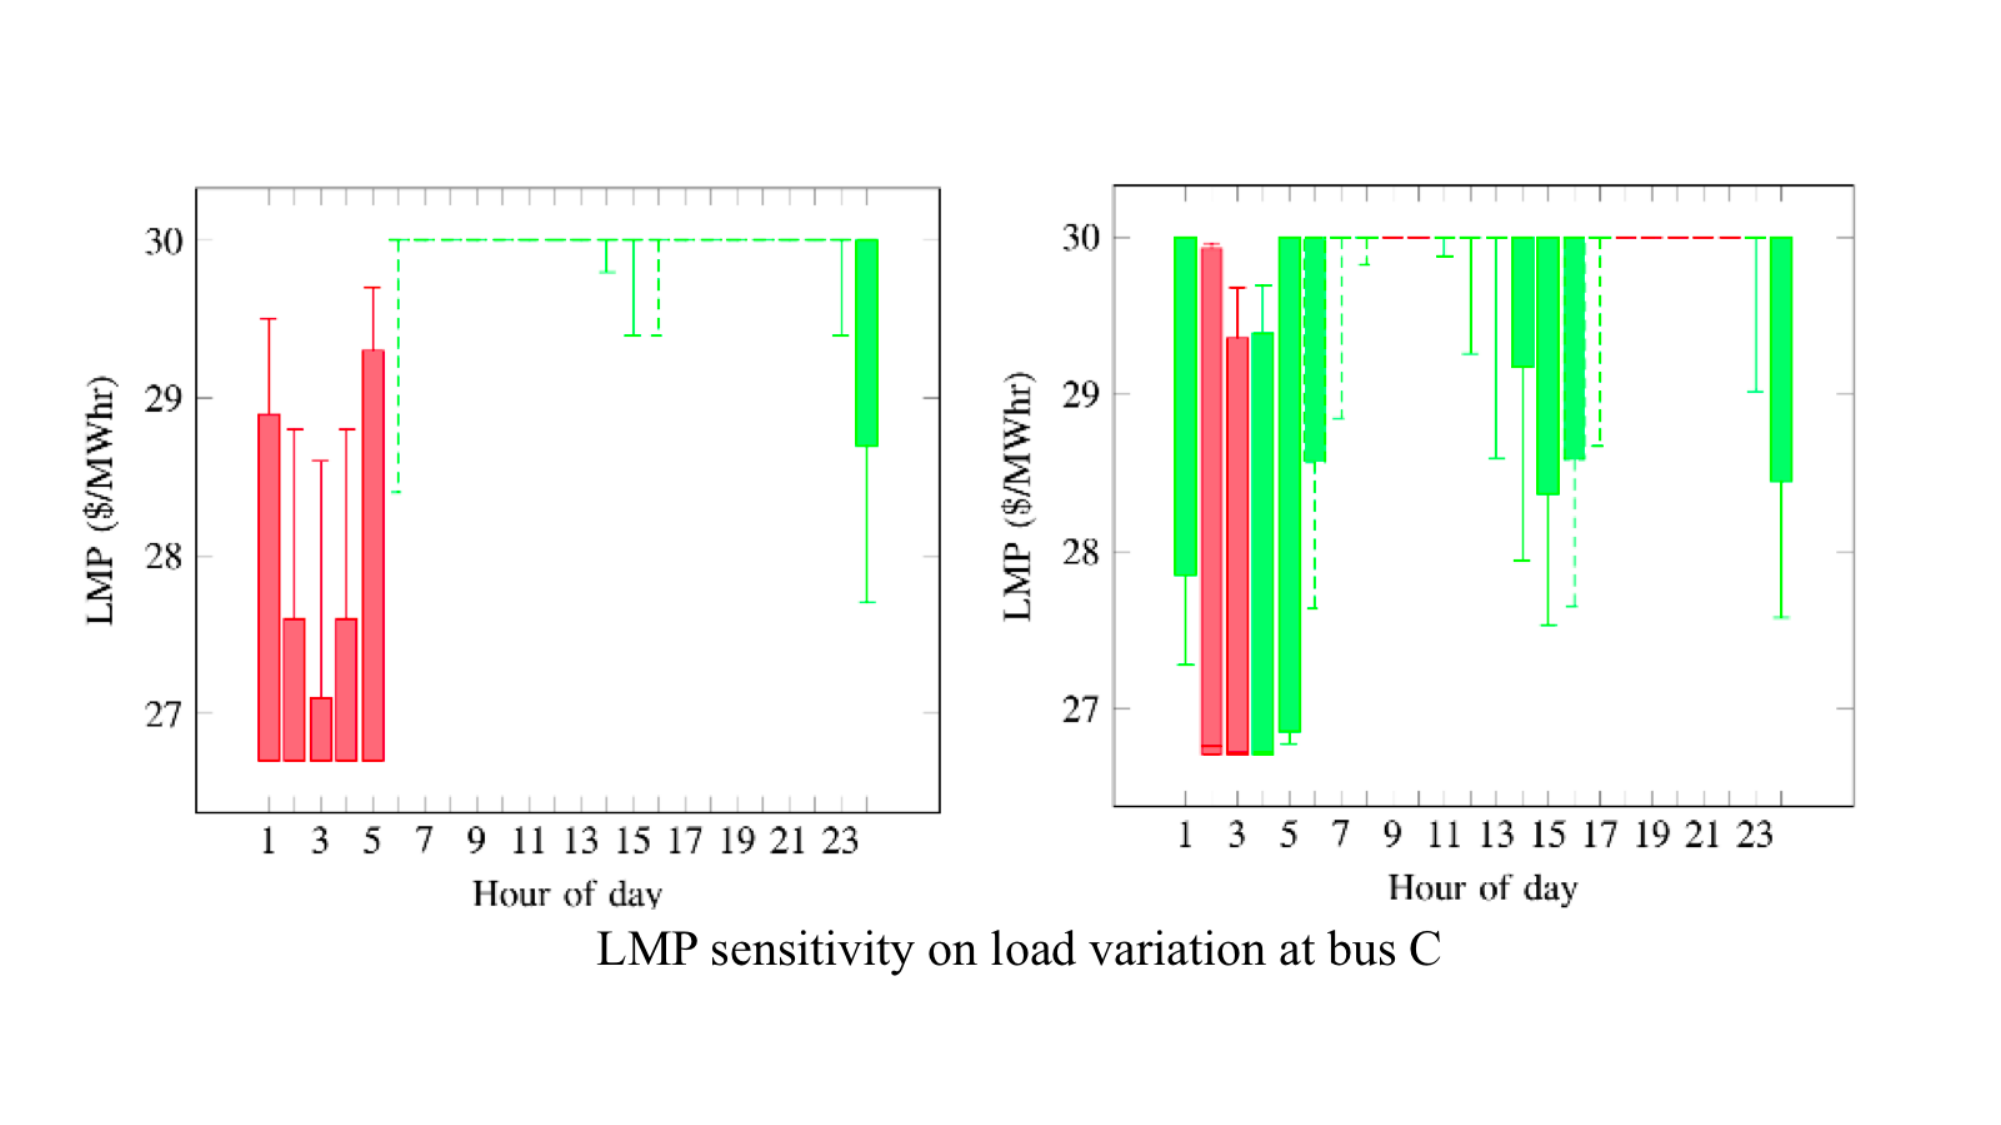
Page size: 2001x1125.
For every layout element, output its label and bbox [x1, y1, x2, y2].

list [0, 0, 2000, 1125]
